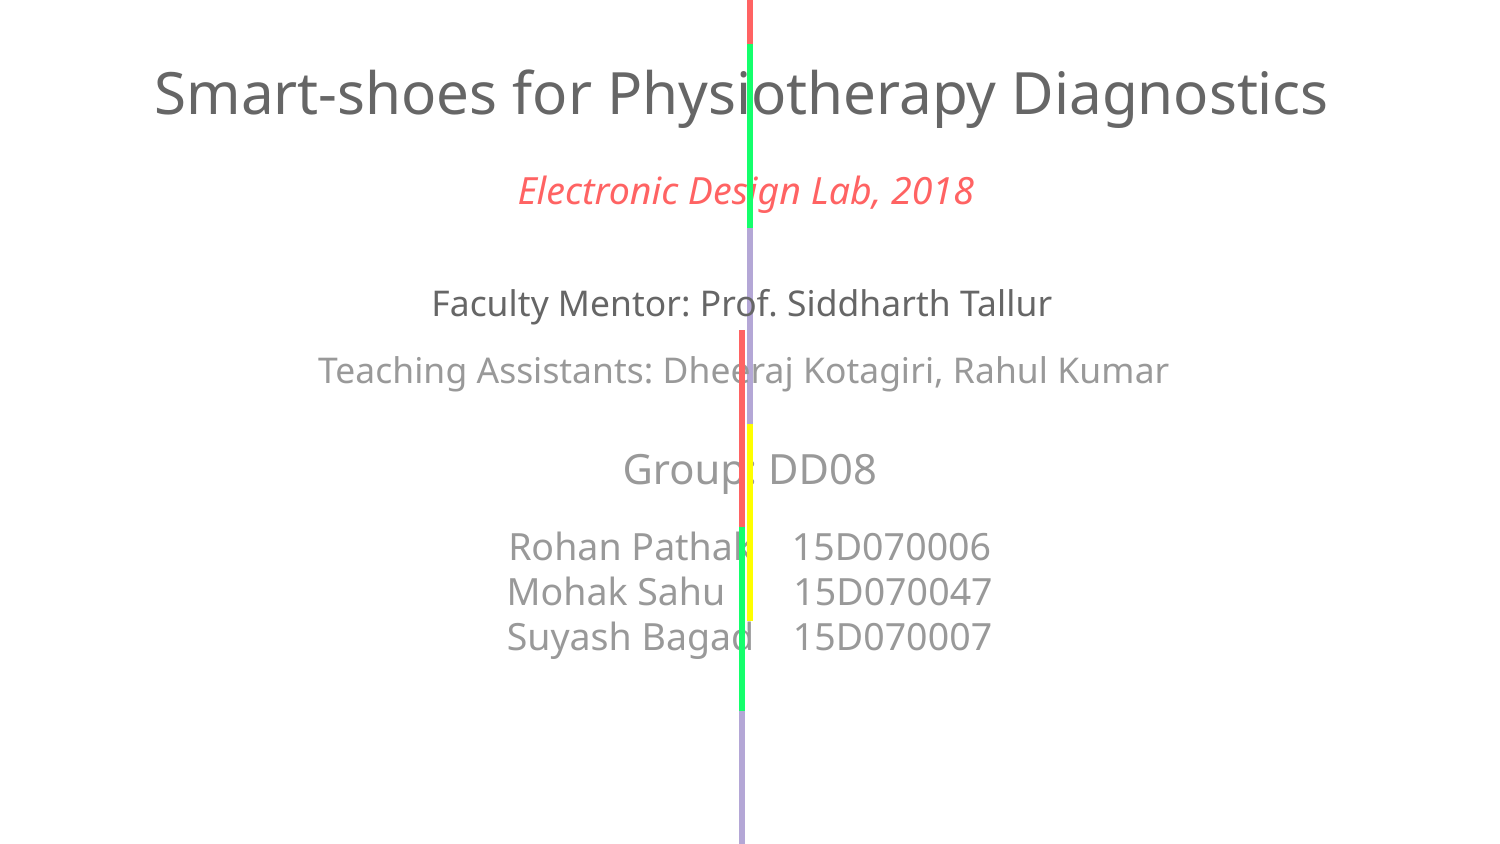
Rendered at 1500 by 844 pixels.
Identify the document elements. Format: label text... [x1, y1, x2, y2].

text_box Group: DD08 Rohan Pathak 15D070006 Mohak Sahu 15D070047 Suyash Bagad 15D070007 [51, 480, 737, 619]
text_box Group: DD08 Rohan Pathak 15D070006 Mohak Sahu 15D070047 Suyash Bagad 15D070007 [753, 480, 1449, 619]
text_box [42, 22, 1445, 414]
